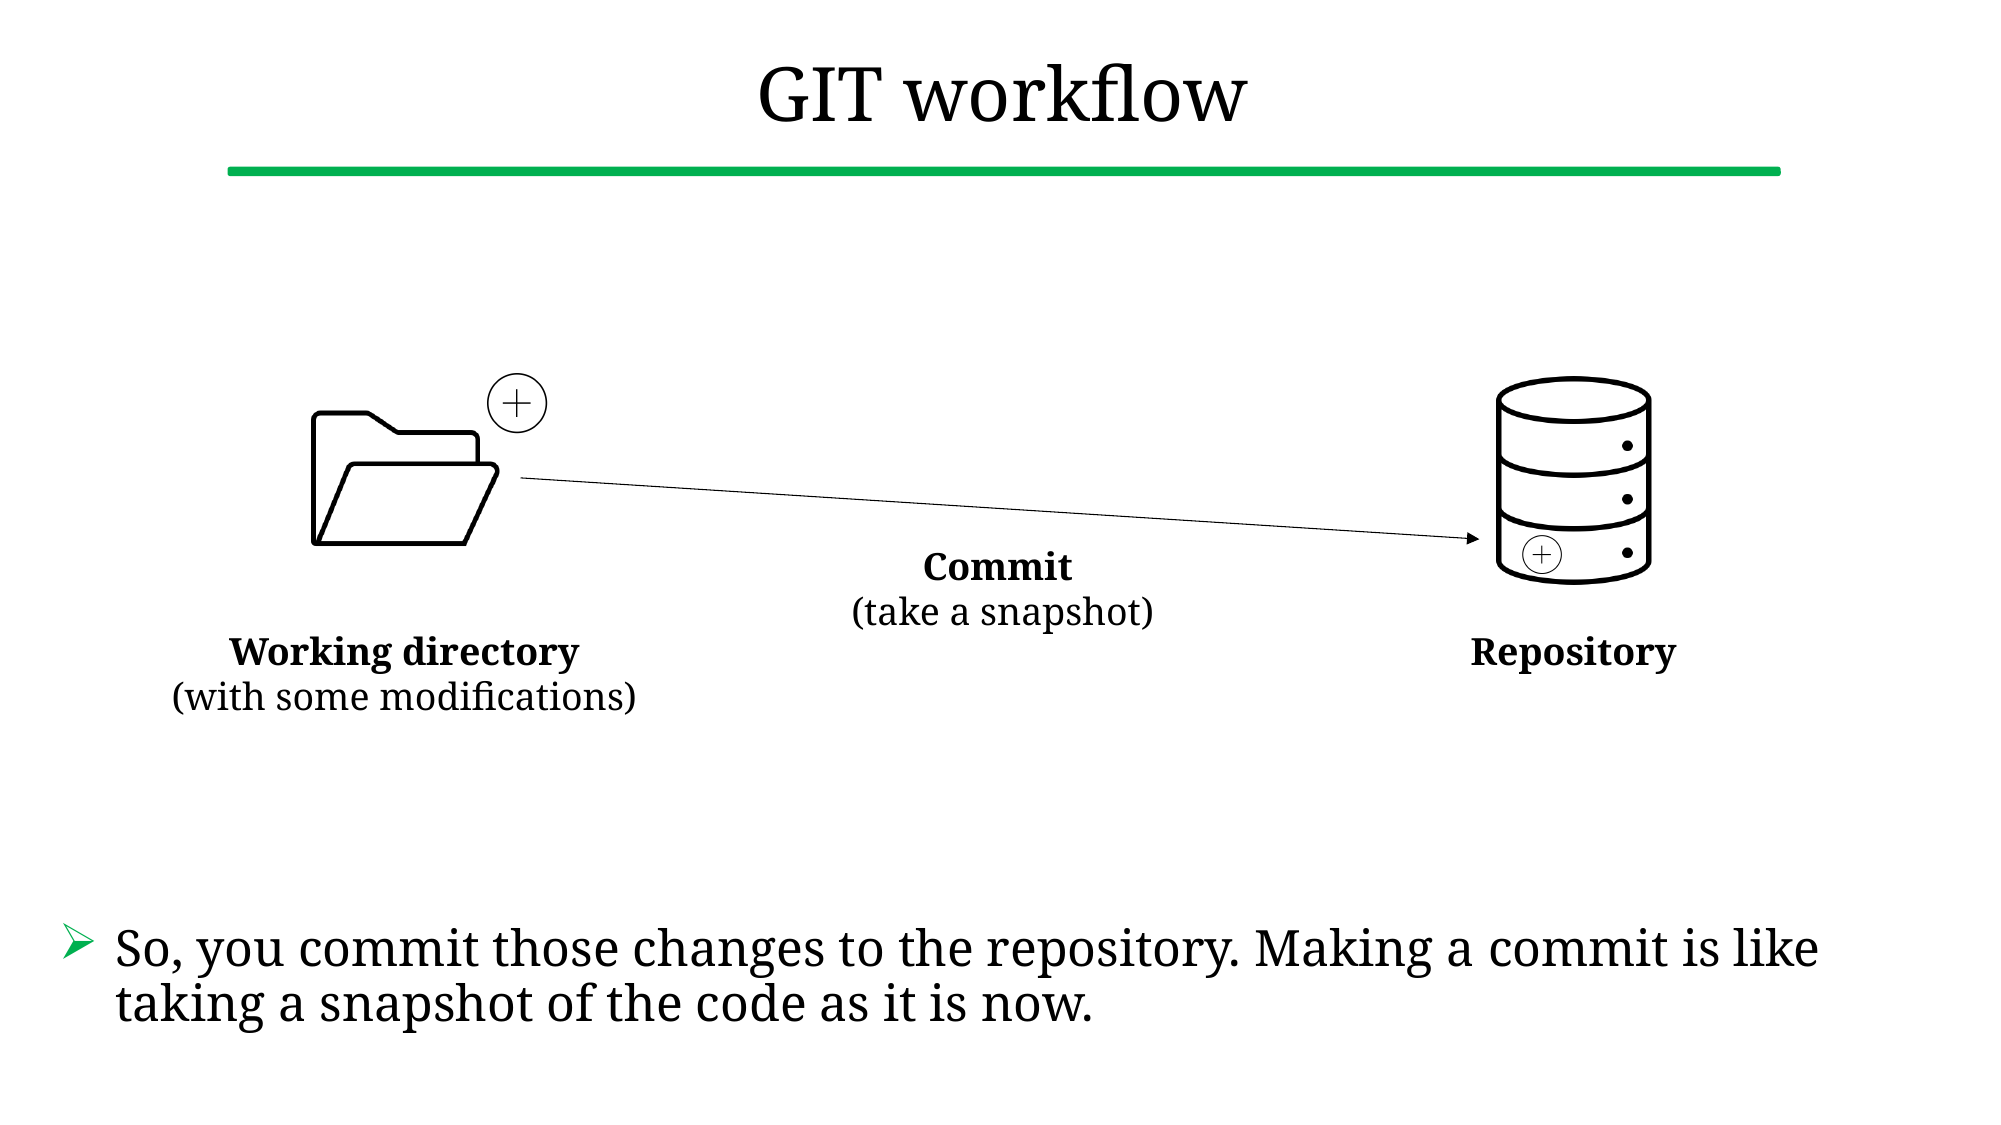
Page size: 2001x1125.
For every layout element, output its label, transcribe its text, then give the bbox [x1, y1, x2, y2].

list So, you commit those changes to the repository. Making a commit is like taking a snapshot of the code as it is now. [43, 916, 1909, 1099]
text_box Working directory (with some modifications) [156, 620, 653, 725]
title GIT workflow [70, 26, 1936, 168]
picture [1445, 349, 1702, 606]
picture [289, 362, 555, 594]
text_box Commit (take a snapshot) [836, 540, 1169, 641]
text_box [520, 477, 1480, 540]
text_box Repository [1455, 620, 1692, 680]
